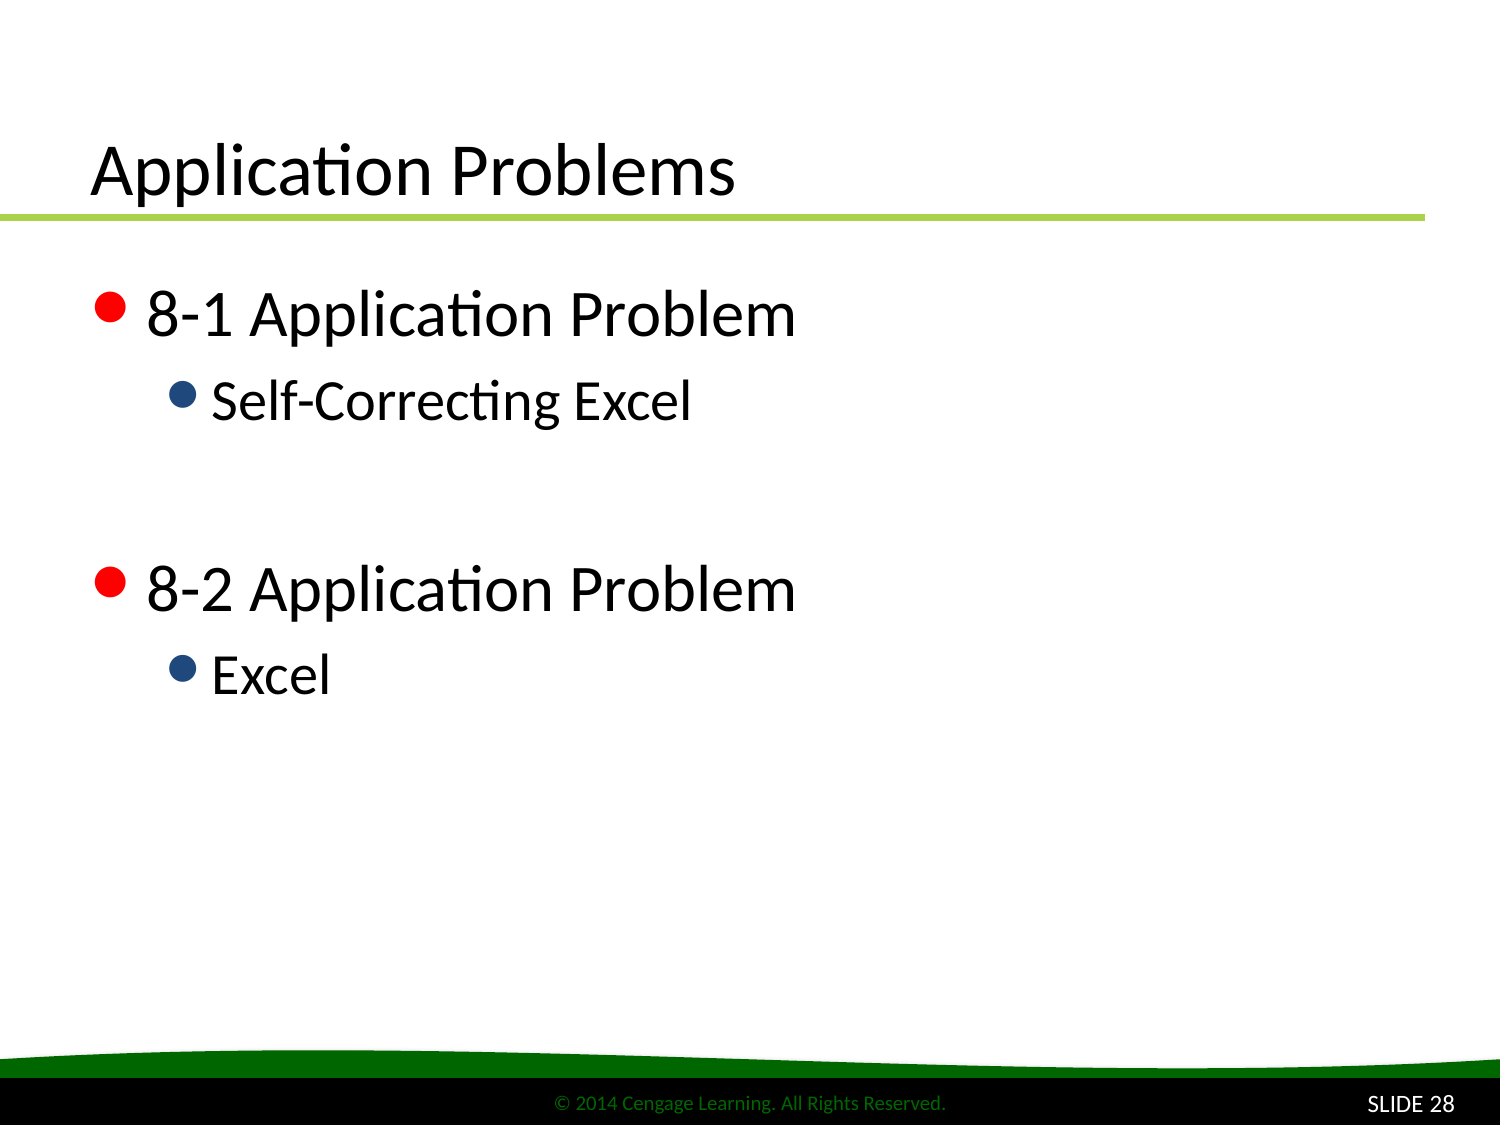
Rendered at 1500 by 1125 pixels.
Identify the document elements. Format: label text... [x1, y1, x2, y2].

slide_number SLIDE 28 [1170, 1080, 1470, 1125]
list 8-1 Application Problem Self-Correcting Excel 8-2 Application Problem Excel [75, 262, 1425, 1005]
title Application Problems [75, 29, 1350, 218]
